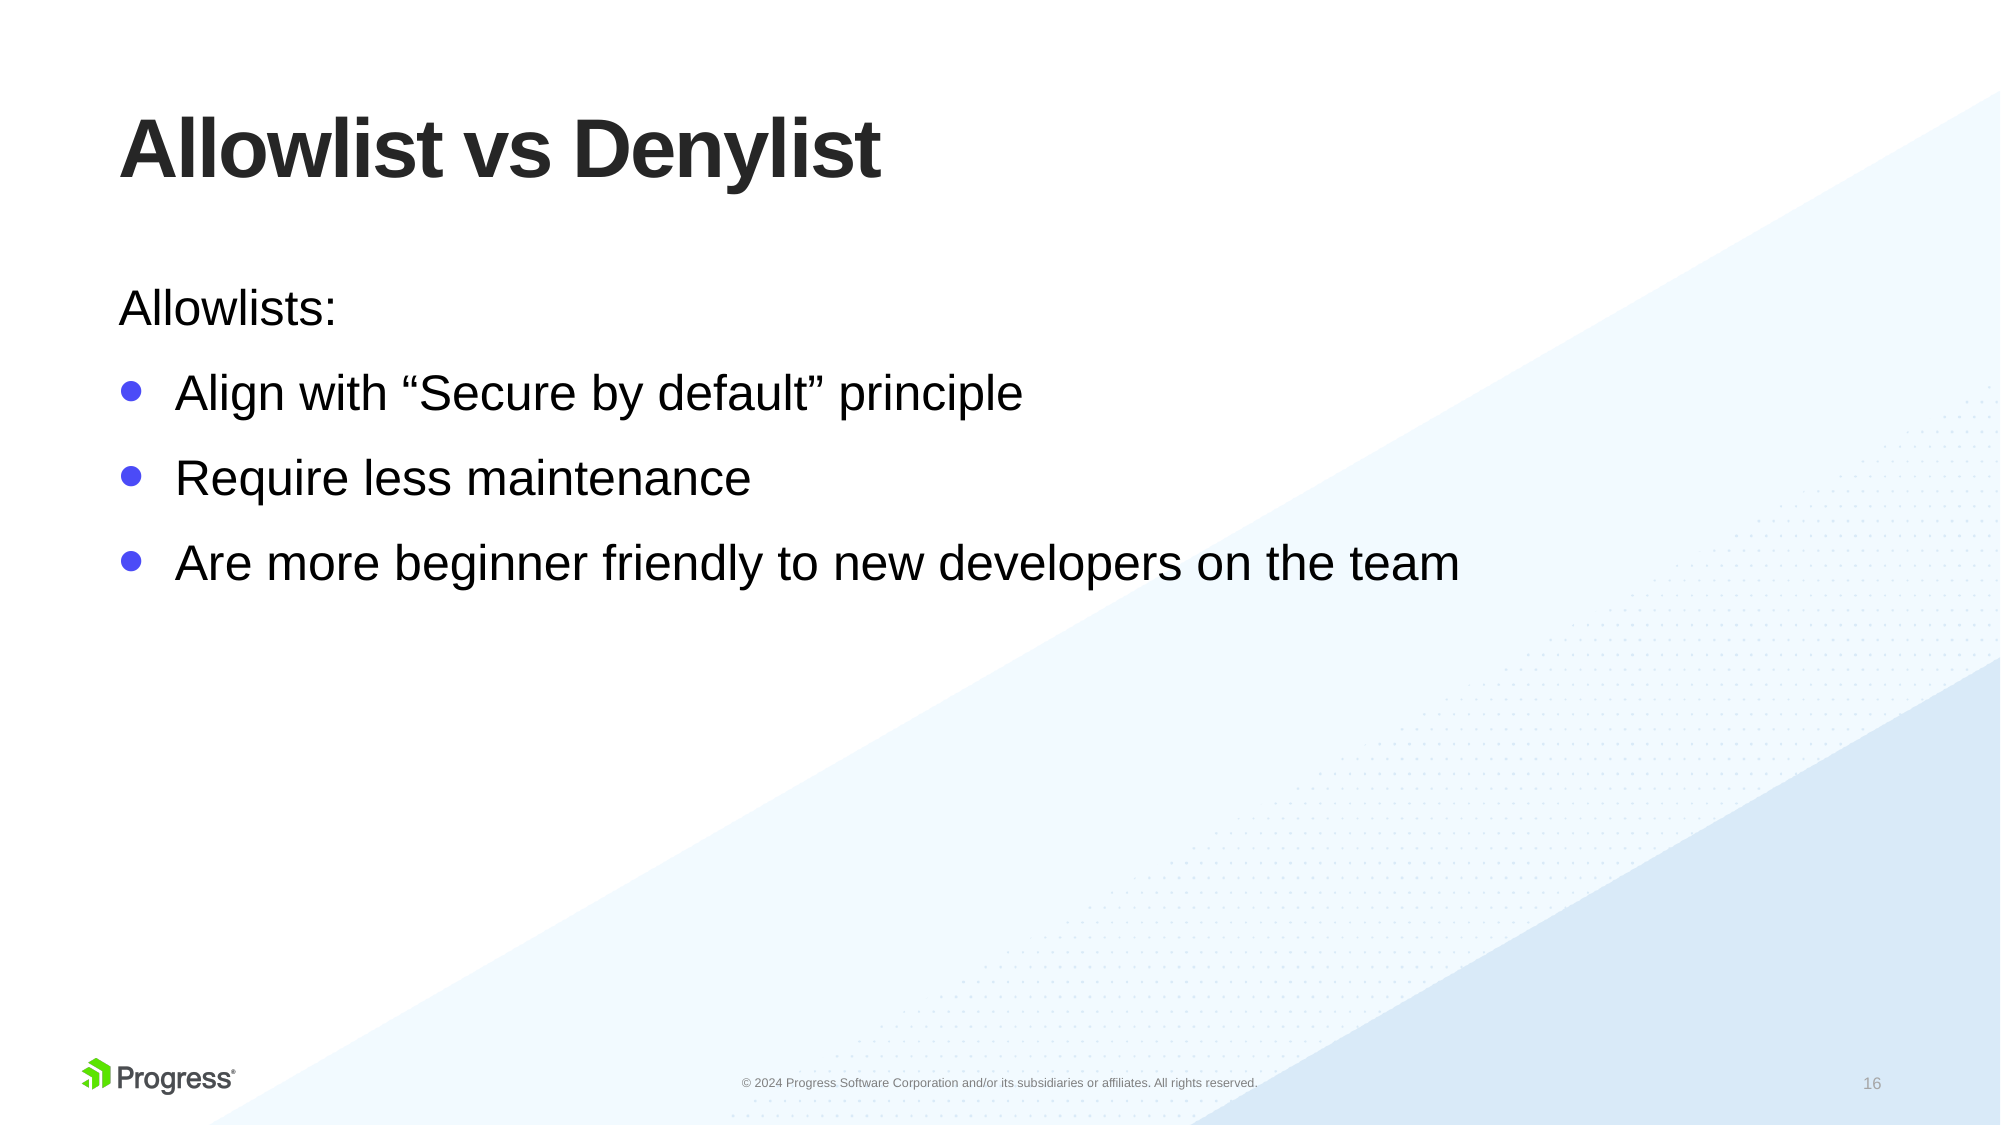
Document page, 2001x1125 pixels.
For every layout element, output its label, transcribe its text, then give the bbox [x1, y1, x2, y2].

picture [81, 1058, 236, 1095]
list Allowlists: Align with “Secure by default” principle Require less maintenance Are more beginner friendly to new developers on the team [118, 275, 1745, 883]
title Allowlist vs Denylist [118, 88, 1061, 275]
